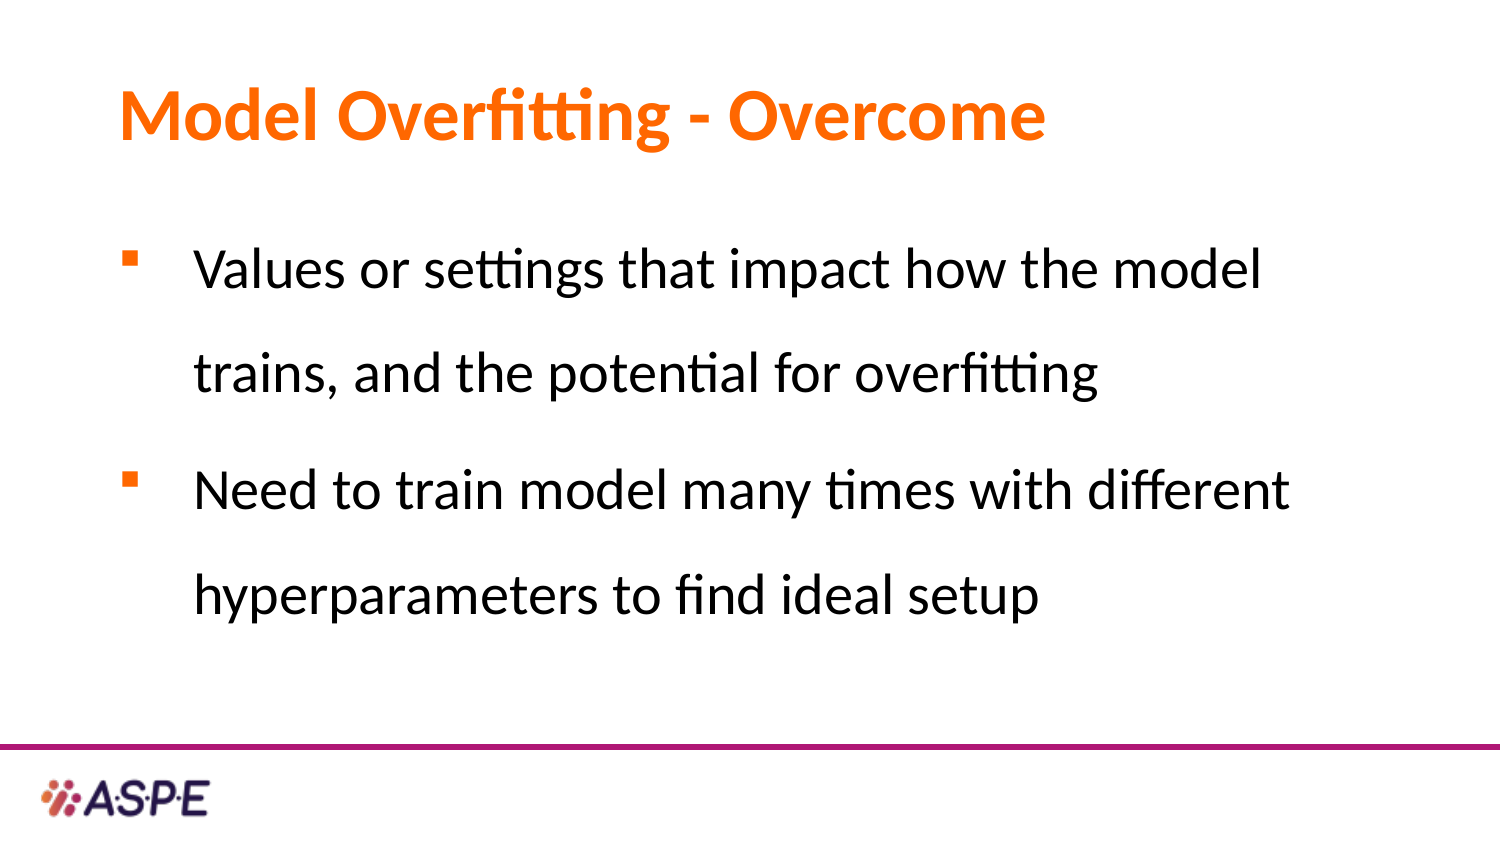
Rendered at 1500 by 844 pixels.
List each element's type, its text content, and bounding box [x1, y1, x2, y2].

picture [37, 776, 213, 822]
list Values or settings that impact how the model trains, and the potential for overfitting Need to train model many times with different hyperparameters to find ideal setup [103, 187, 1397, 760]
title Model Overfitting - Overcome [103, 44, 1397, 187]
